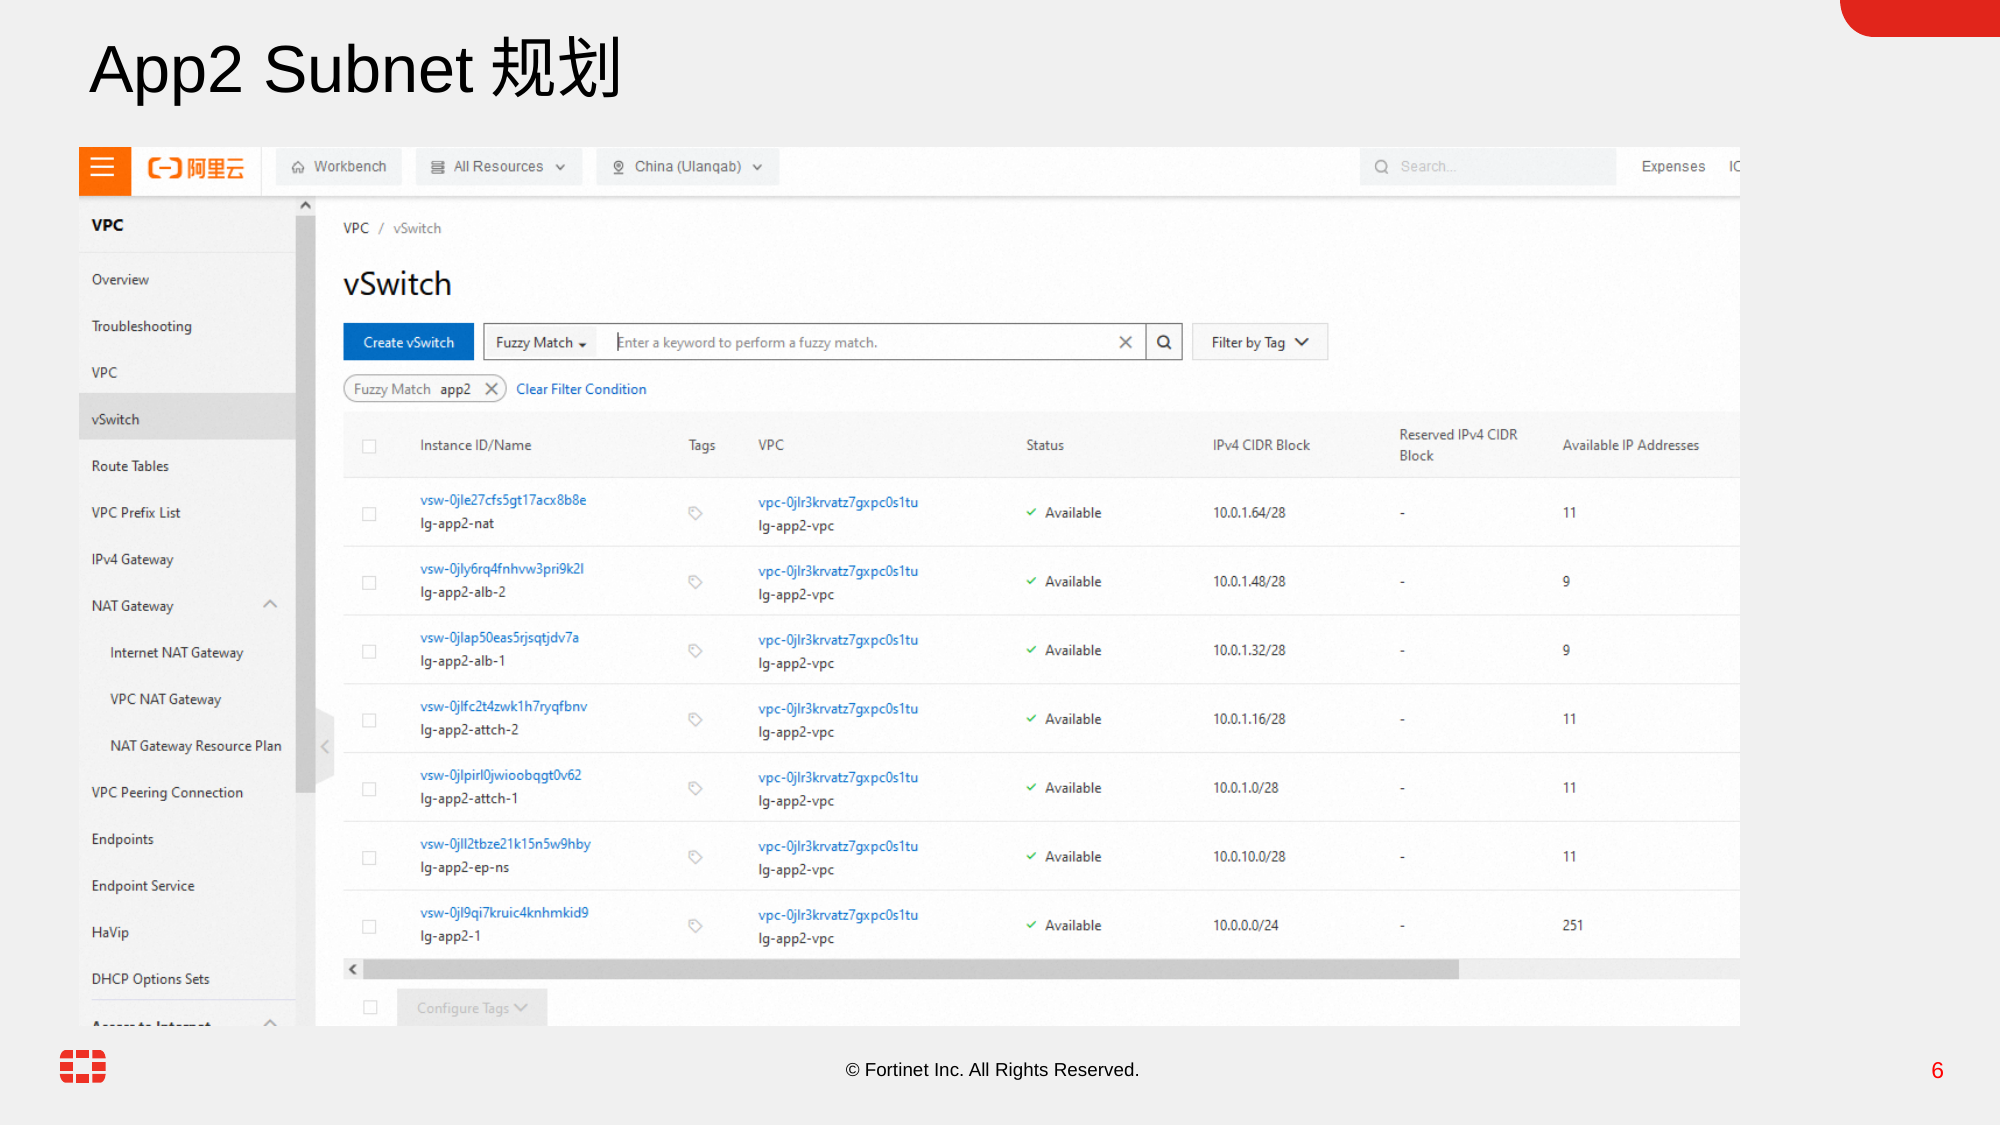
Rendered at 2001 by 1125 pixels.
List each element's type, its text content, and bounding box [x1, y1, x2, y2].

text_box App2 Subnet规划 [74, 28, 639, 115]
picture [79, 147, 1740, 1026]
